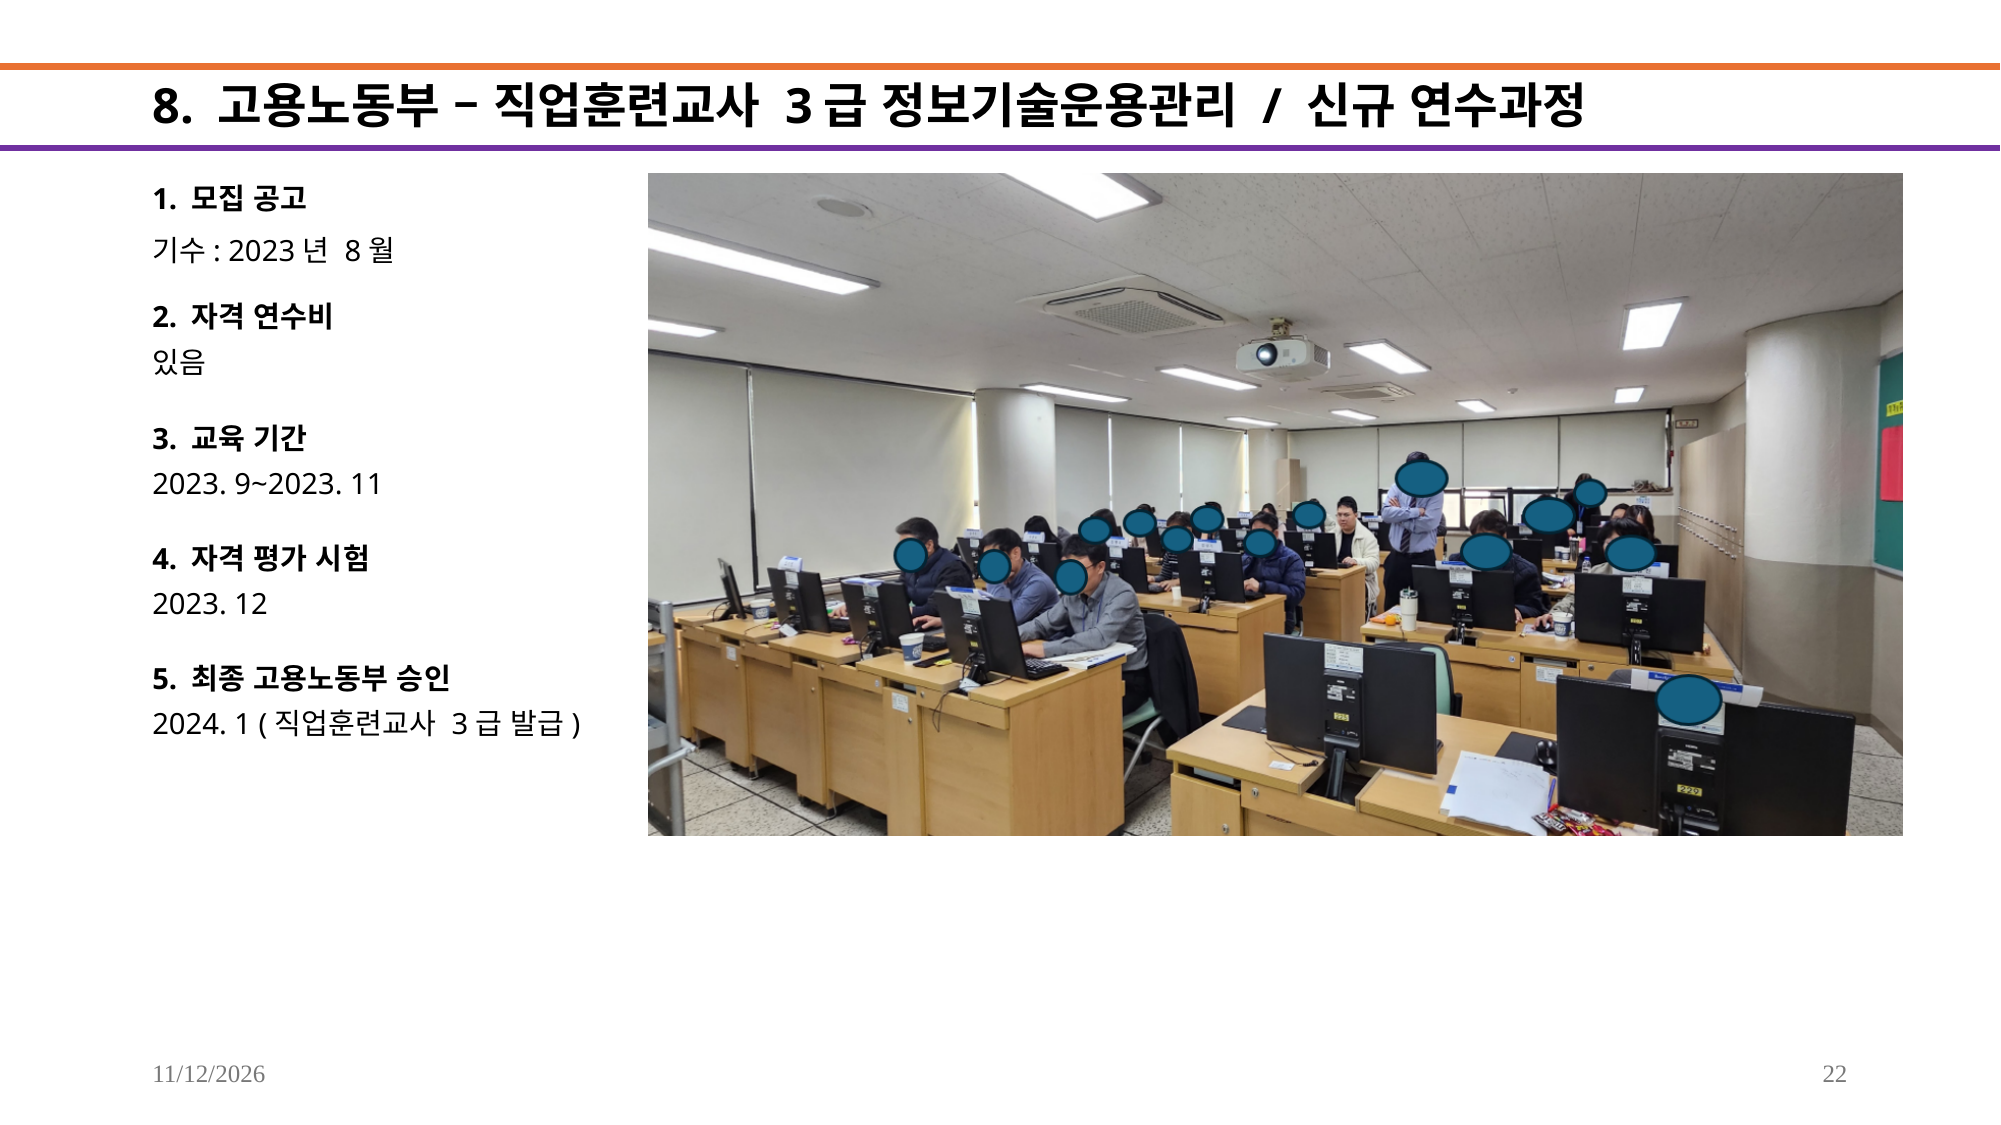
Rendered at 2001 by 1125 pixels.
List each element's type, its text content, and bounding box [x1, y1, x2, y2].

text_box 기수: 2023년 8월 [137, 225, 627, 276]
text_box 2023. 12 [137, 577, 627, 628]
text_box 2023. 9~2023. 11 [137, 457, 627, 508]
title 8. 고용노동부 – 직업훈련교사 3급 정보기술운용관리 / 신규 연수과정 [137, 73, 1863, 142]
text_box 4. 자격 평가 시험 [137, 533, 648, 583]
text_box 2024. 1 (직업훈련교사 3급 발급) [137, 697, 627, 748]
picture [648, 172, 1903, 836]
text_box 2. 자격 연수비 [137, 290, 648, 341]
text_box 1. 모집 공고 [137, 173, 648, 223]
slide_number 22 [1412, 1042, 1863, 1103]
text_box 3. 교육 기간 [137, 412, 648, 463]
text_box 5. 최종 고용노동부 승인 [137, 653, 648, 703]
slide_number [137, 1042, 588, 1103]
text_box 있음 [137, 337, 627, 388]
